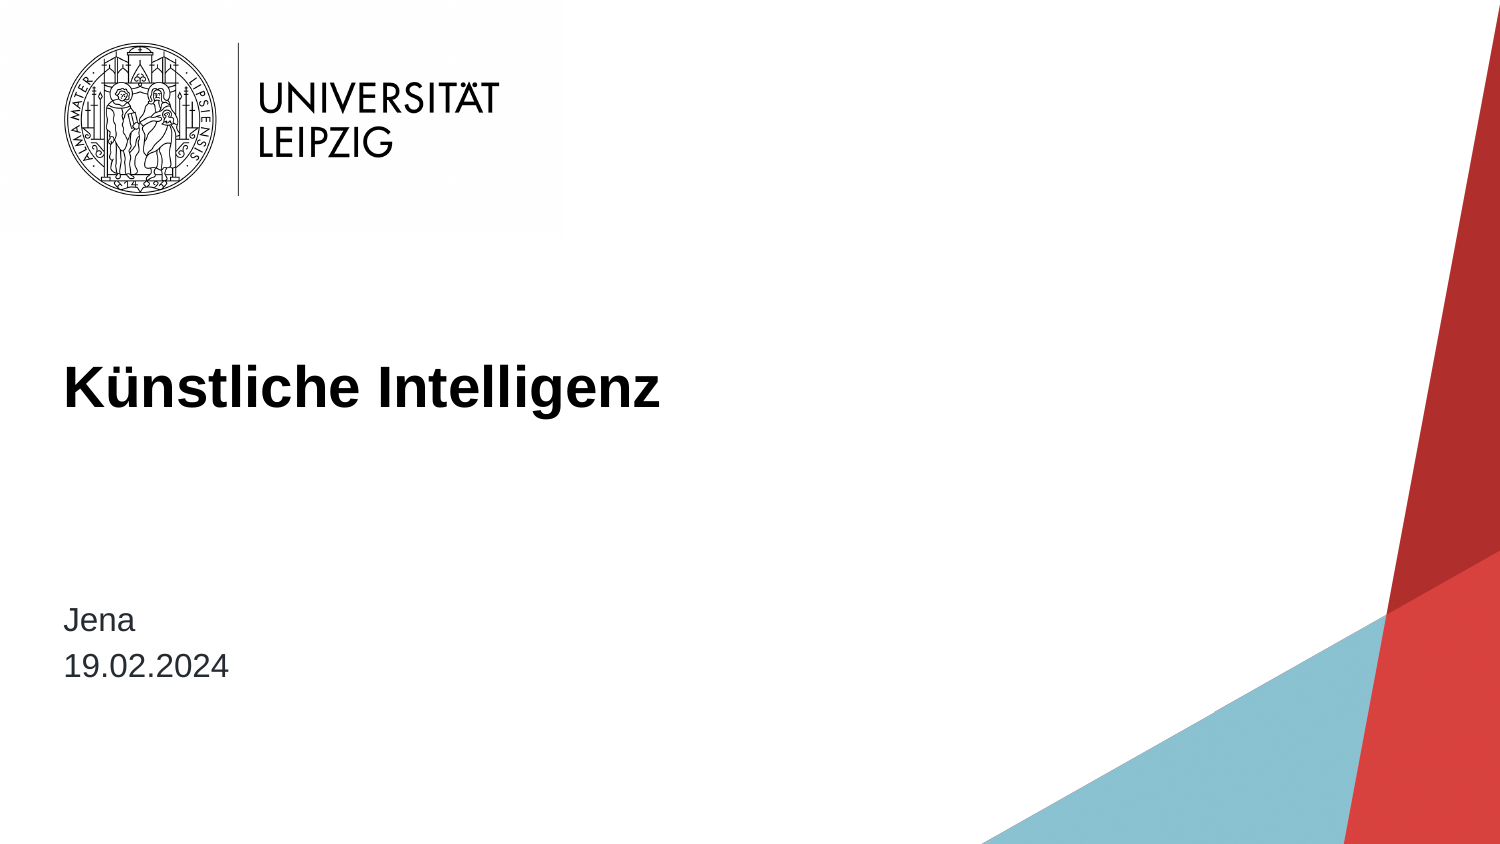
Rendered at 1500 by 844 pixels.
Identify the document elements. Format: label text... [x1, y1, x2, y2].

title Künstliche Intelligenz [48, 341, 1376, 585]
list Jena 19.02.2024 [48, 590, 663, 676]
picture [925, 0, 1500, 844]
picture [0, 0, 563, 238]
